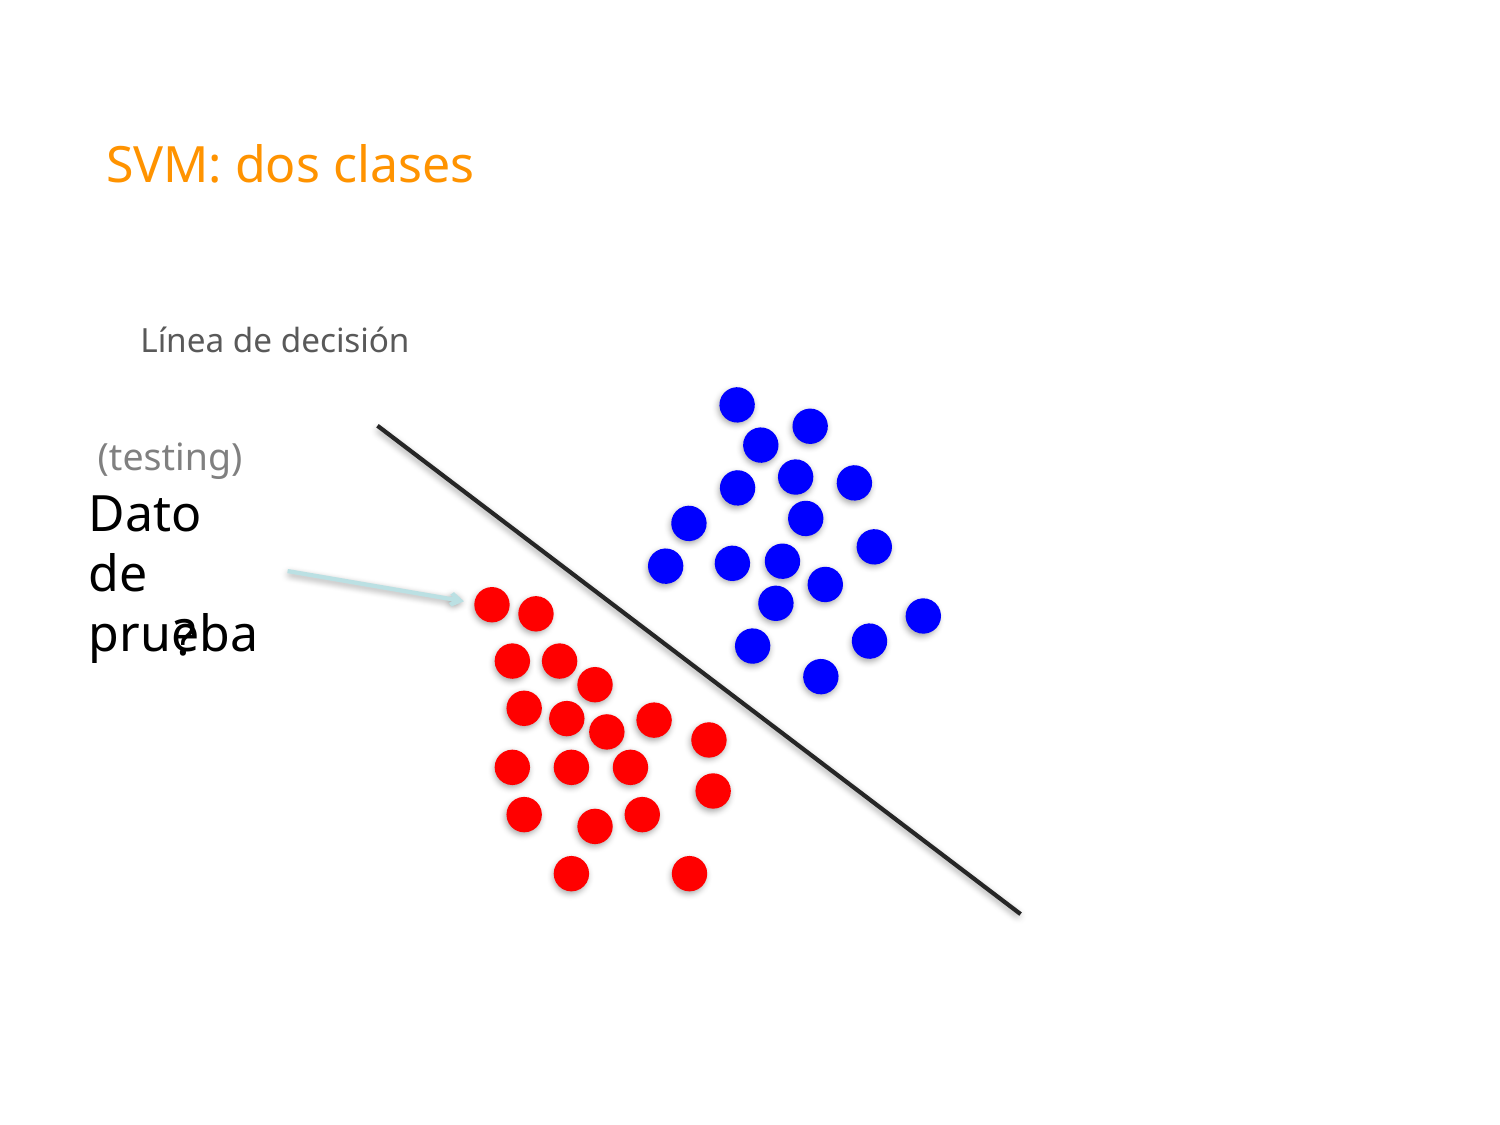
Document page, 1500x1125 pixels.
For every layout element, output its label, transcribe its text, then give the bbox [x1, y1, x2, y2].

text_box (testing) [82, 425, 258, 472]
text_box SVM: dos clases [91, 125, 490, 261]
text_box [425, 372, 973, 968]
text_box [74, 473, 465, 675]
text_box Línea de decisión [125, 311, 425, 407]
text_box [637, 430, 954, 667]
